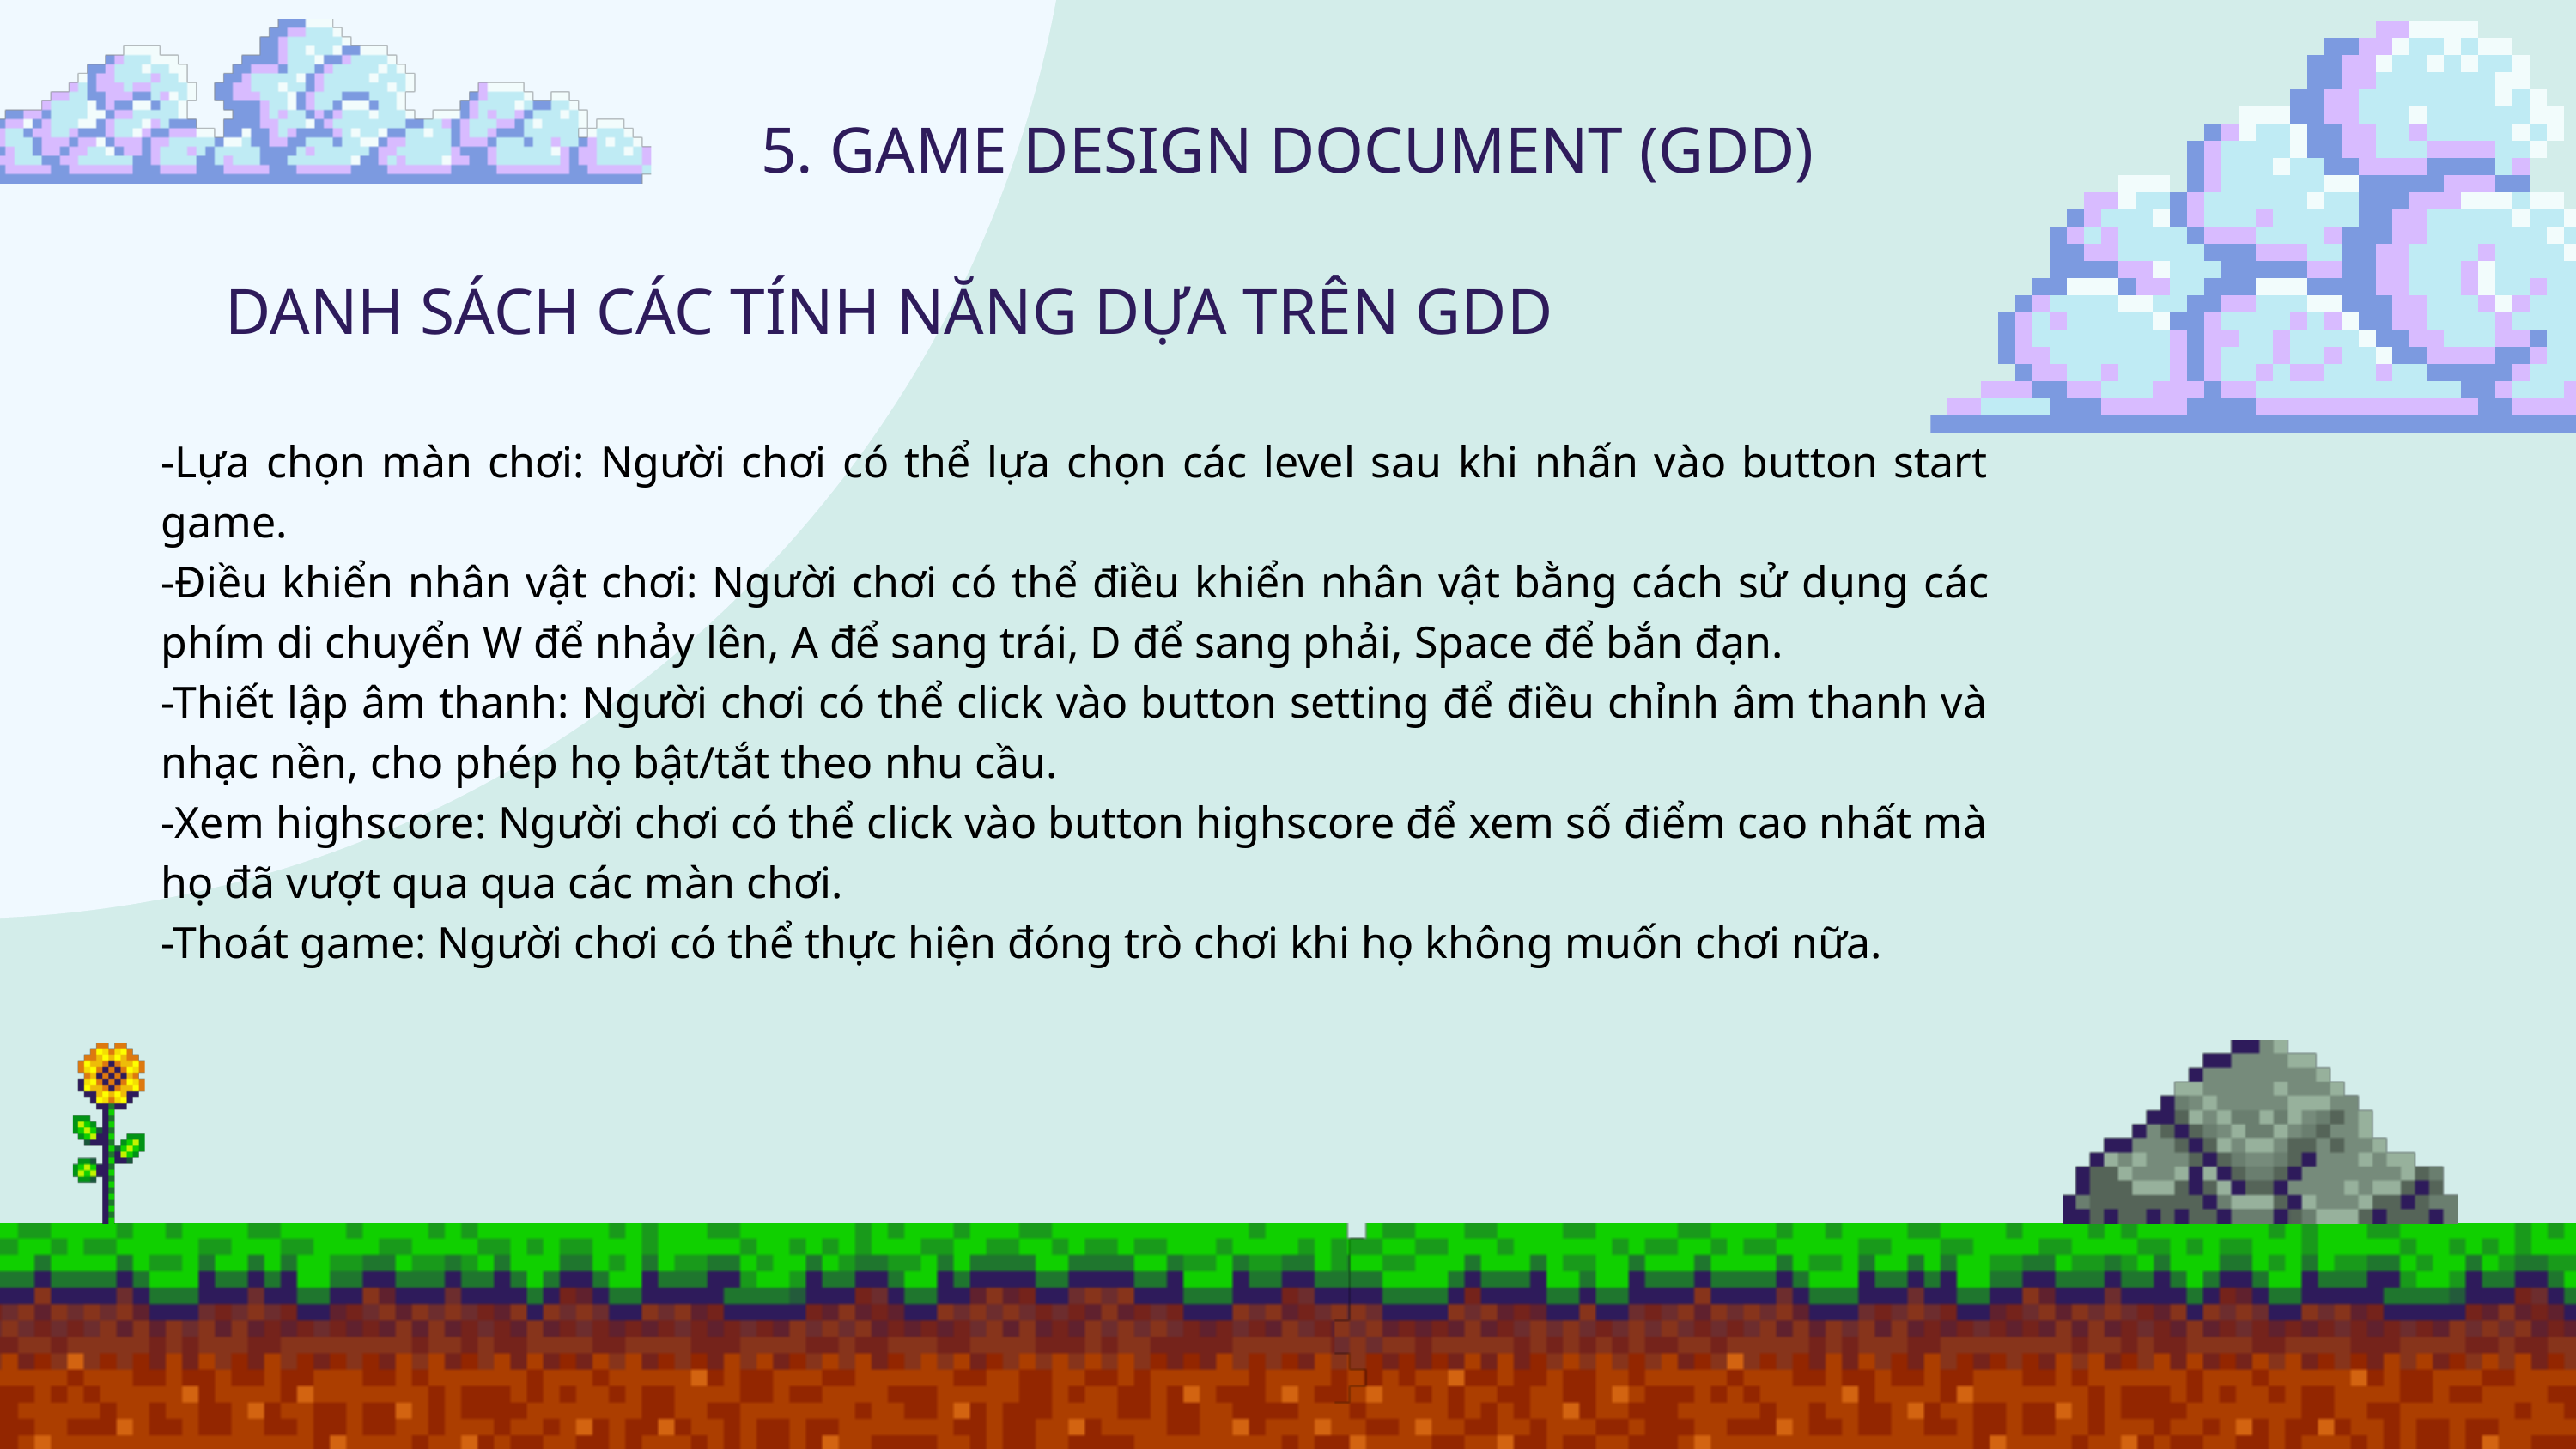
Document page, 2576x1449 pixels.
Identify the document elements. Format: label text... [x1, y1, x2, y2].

text_box DANH SÁCH CÁC TÍNH NĂNG DỰA TRÊN GDD [1082, 259, 1862, 348]
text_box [0, 0, 1076, 919]
text_box 5. GAME DESIGN DOCUMENT (GDD) [1082, 97, 2261, 185]
text_box [1334, 1223, 2576, 1449]
text_box [1930, 21, 2576, 433]
text_box [72, 1043, 145, 1224]
text_box [0, 1223, 1334, 1449]
text_box [2063, 1040, 2458, 1224]
text_box -Lựa chọn màn chơi: Người chơi có thể lựa chọn các level sau khi nhấn vào button start game. -Điều khiển nhân vật chơi: Người chơi có thể điều khiển nhân vật bằng cách sử dụng các phím di chuyển W để nhảy lên, A để sang trái, D để sang phải, Space để bắn đạn. -Thiết lập âm thanh: Người chơi có thể click vào button setting để điều chỉnh âm thanh và nhạc nền, cho phép họ bật/tắt theo nhu cầu. -Xem highscore: Người chơi có thể click vào button highscore để xem số điểm cao nhất mà họ đã vượt qua qua các màn chơi. -Thoát game: Người chơi có thể thực hiện đóng trò chơi khi họ không muốn chơi nữa. [161, 426, 1990, 1028]
